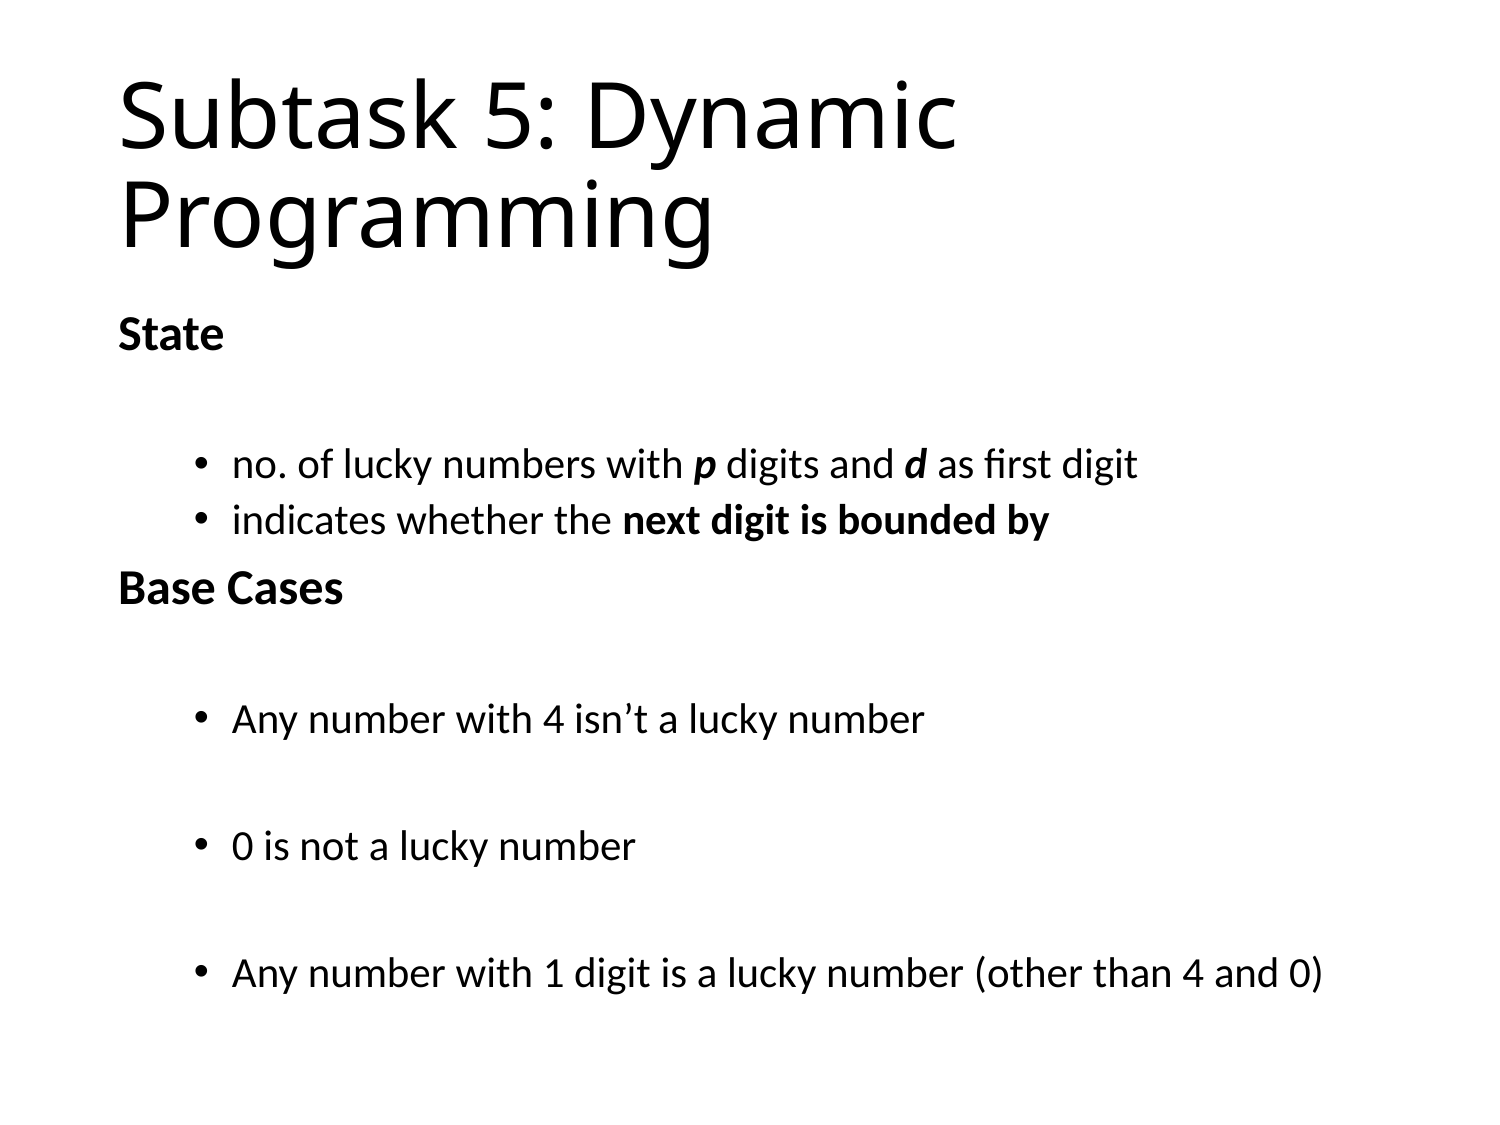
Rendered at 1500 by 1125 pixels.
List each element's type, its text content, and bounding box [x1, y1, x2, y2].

title Subtask 5: Dynamic Programming [103, 59, 1397, 278]
